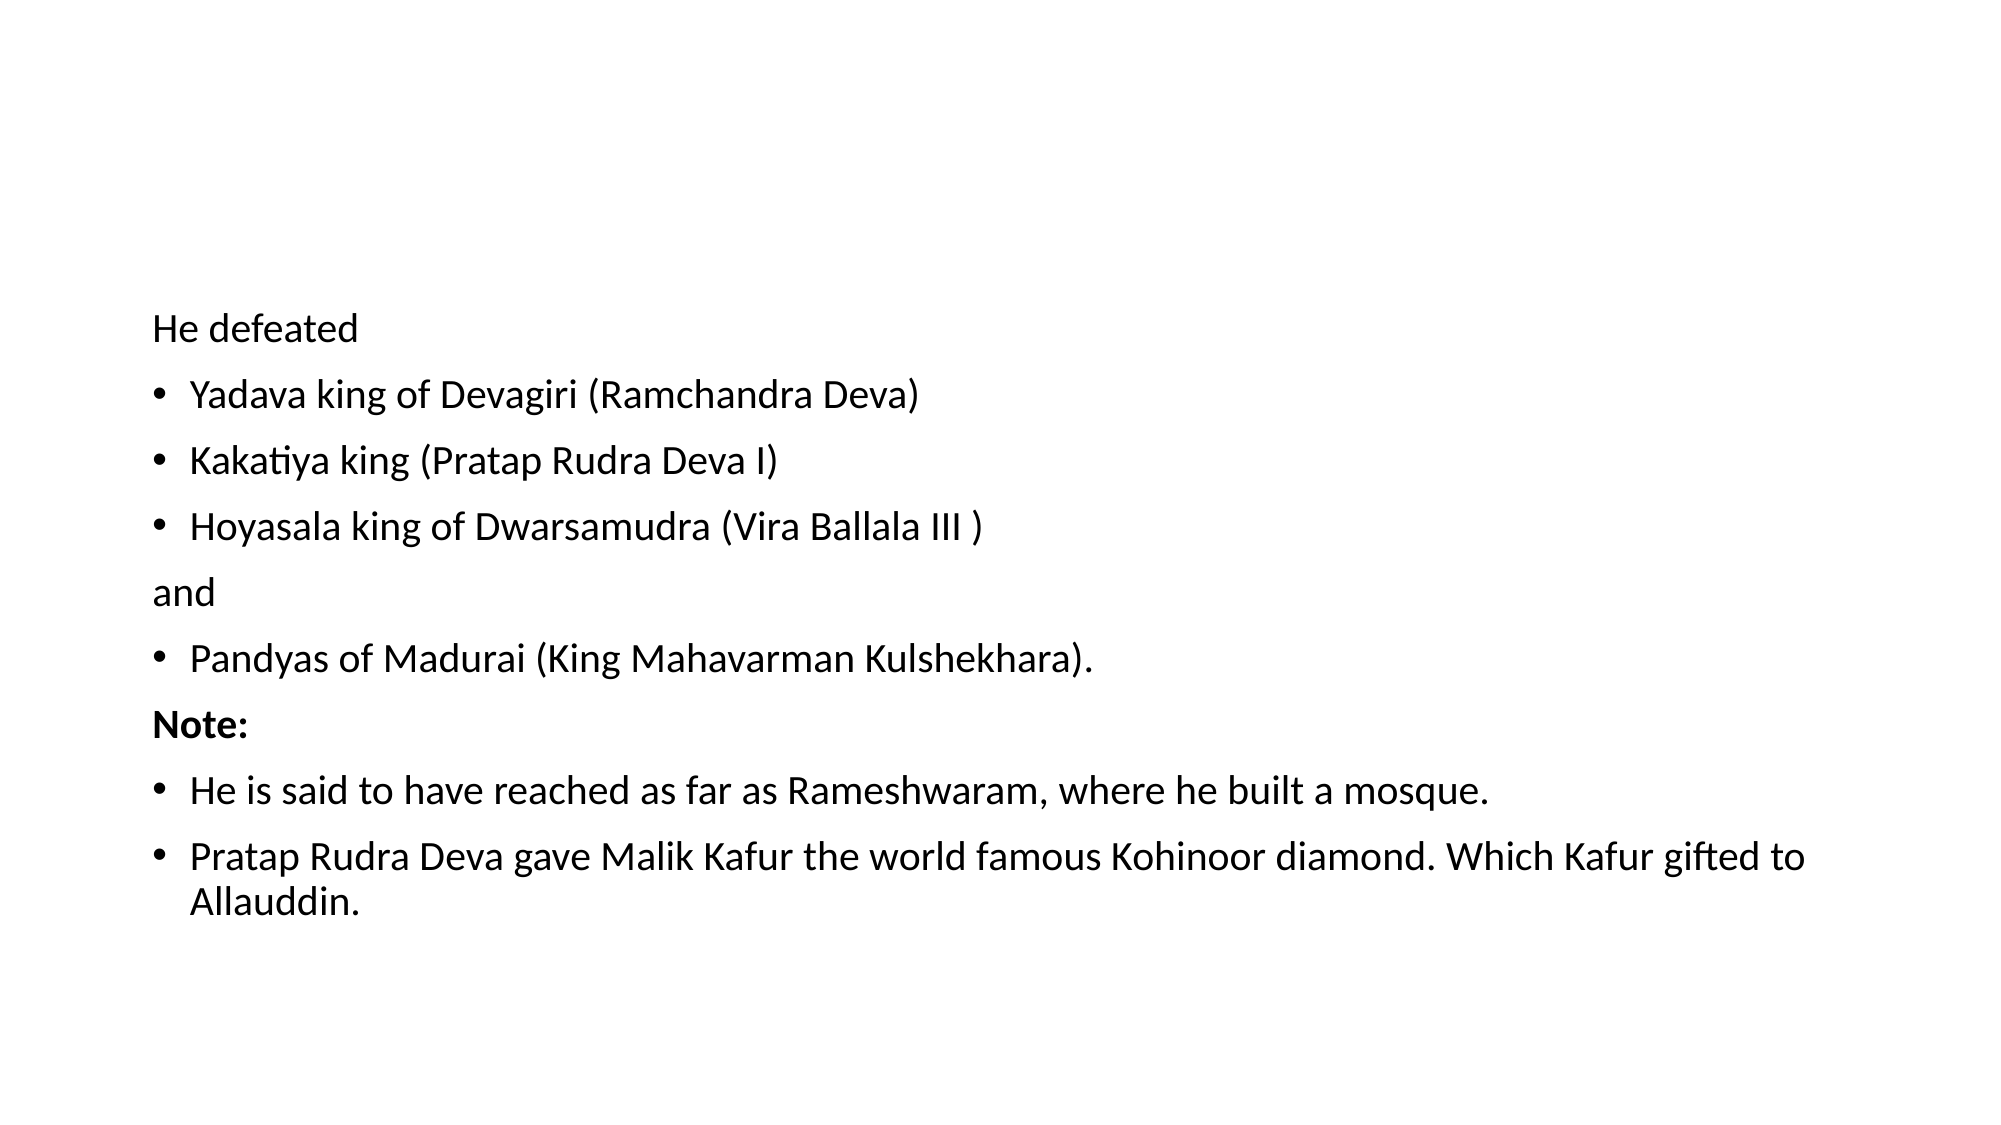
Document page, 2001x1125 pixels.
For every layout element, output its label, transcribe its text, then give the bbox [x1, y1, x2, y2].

list He defeated Yadava king of Devagiri (Ramchandra Deva) Kakatiya king (Pratap Rudra Deva I) Hoyasala king of Dwarsamudra (Vira Ballala III ) and Pandyas of Madurai (King Mahavarman Kulshekhara). Note: He is said to have reached as far as Rameshwaram, where he built a mosque. Pratap Rudra Deva gave Malik Kafur the world famous Kohinoor diamond. Which Kafur gifted to Allauddin. [137, 299, 1863, 1014]
